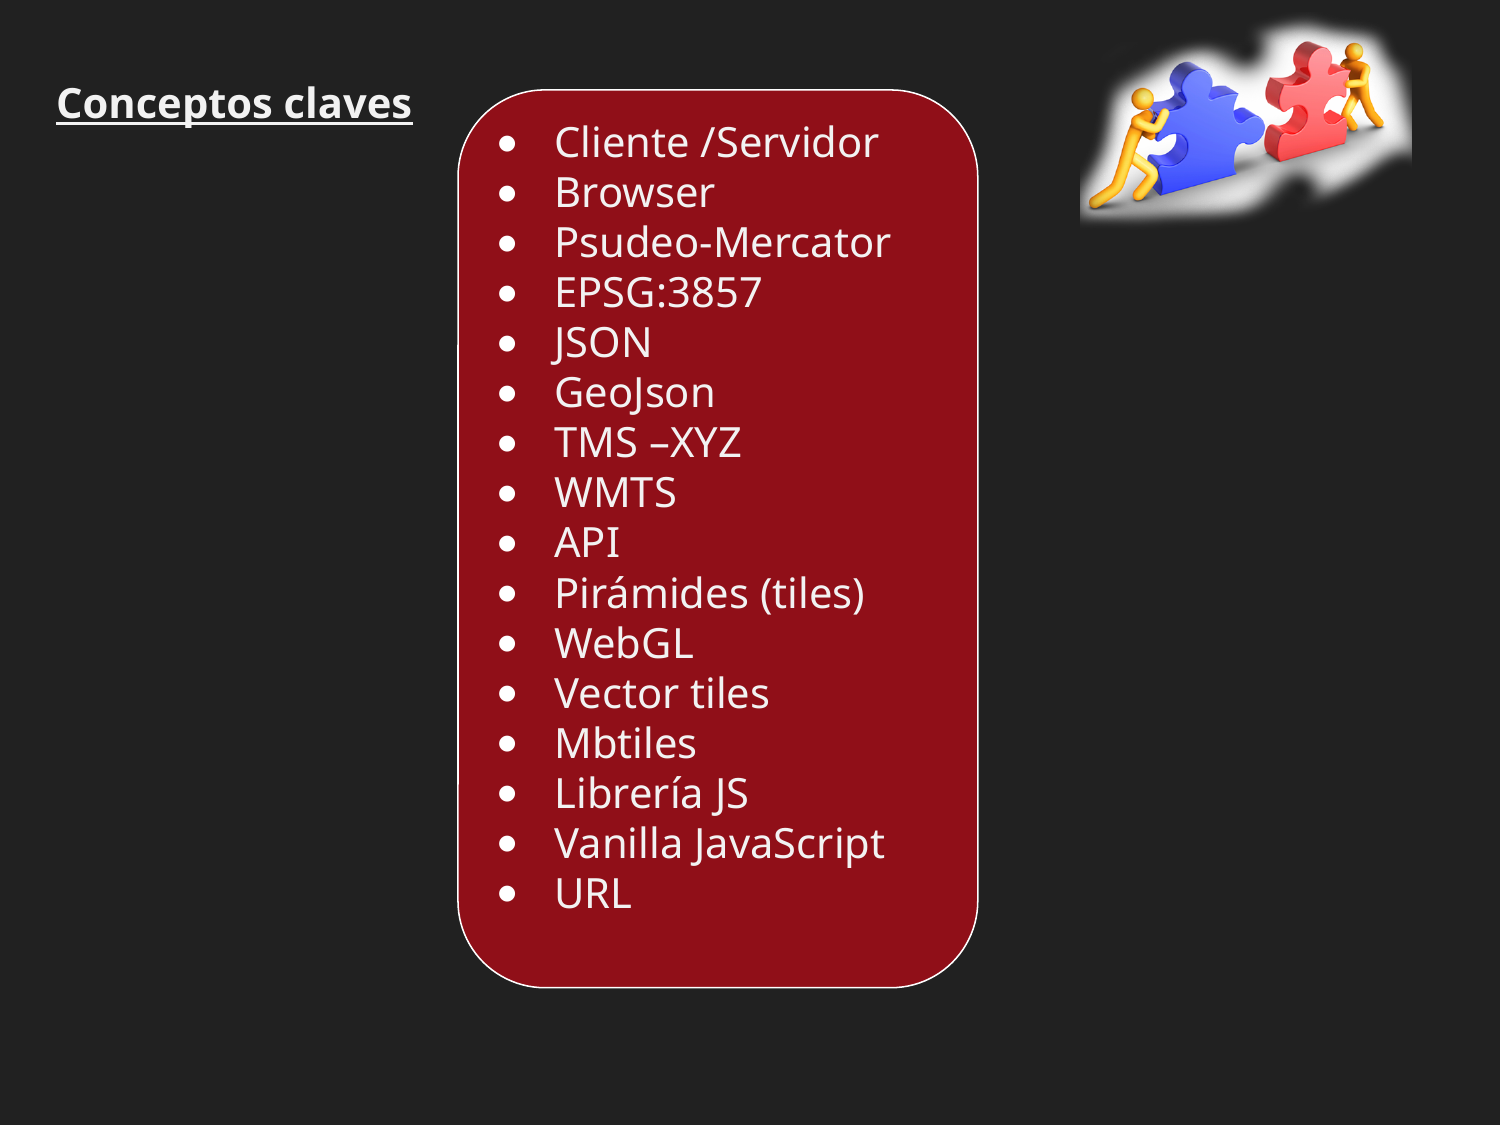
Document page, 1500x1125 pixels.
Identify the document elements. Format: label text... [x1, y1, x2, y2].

text_box Conceptos claves [41, 66, 435, 185]
text_box Cliente /Servidor Browser Psudeo-Mercator EPSG:3857 JSON GeoJson TMS –XYZ WMTS API Pirámides (tiles) WebGL Vector tiles Mbtiles Librería JS Vanilla JavaScript URL [457, 89, 979, 989]
picture [1080, 12, 1412, 239]
